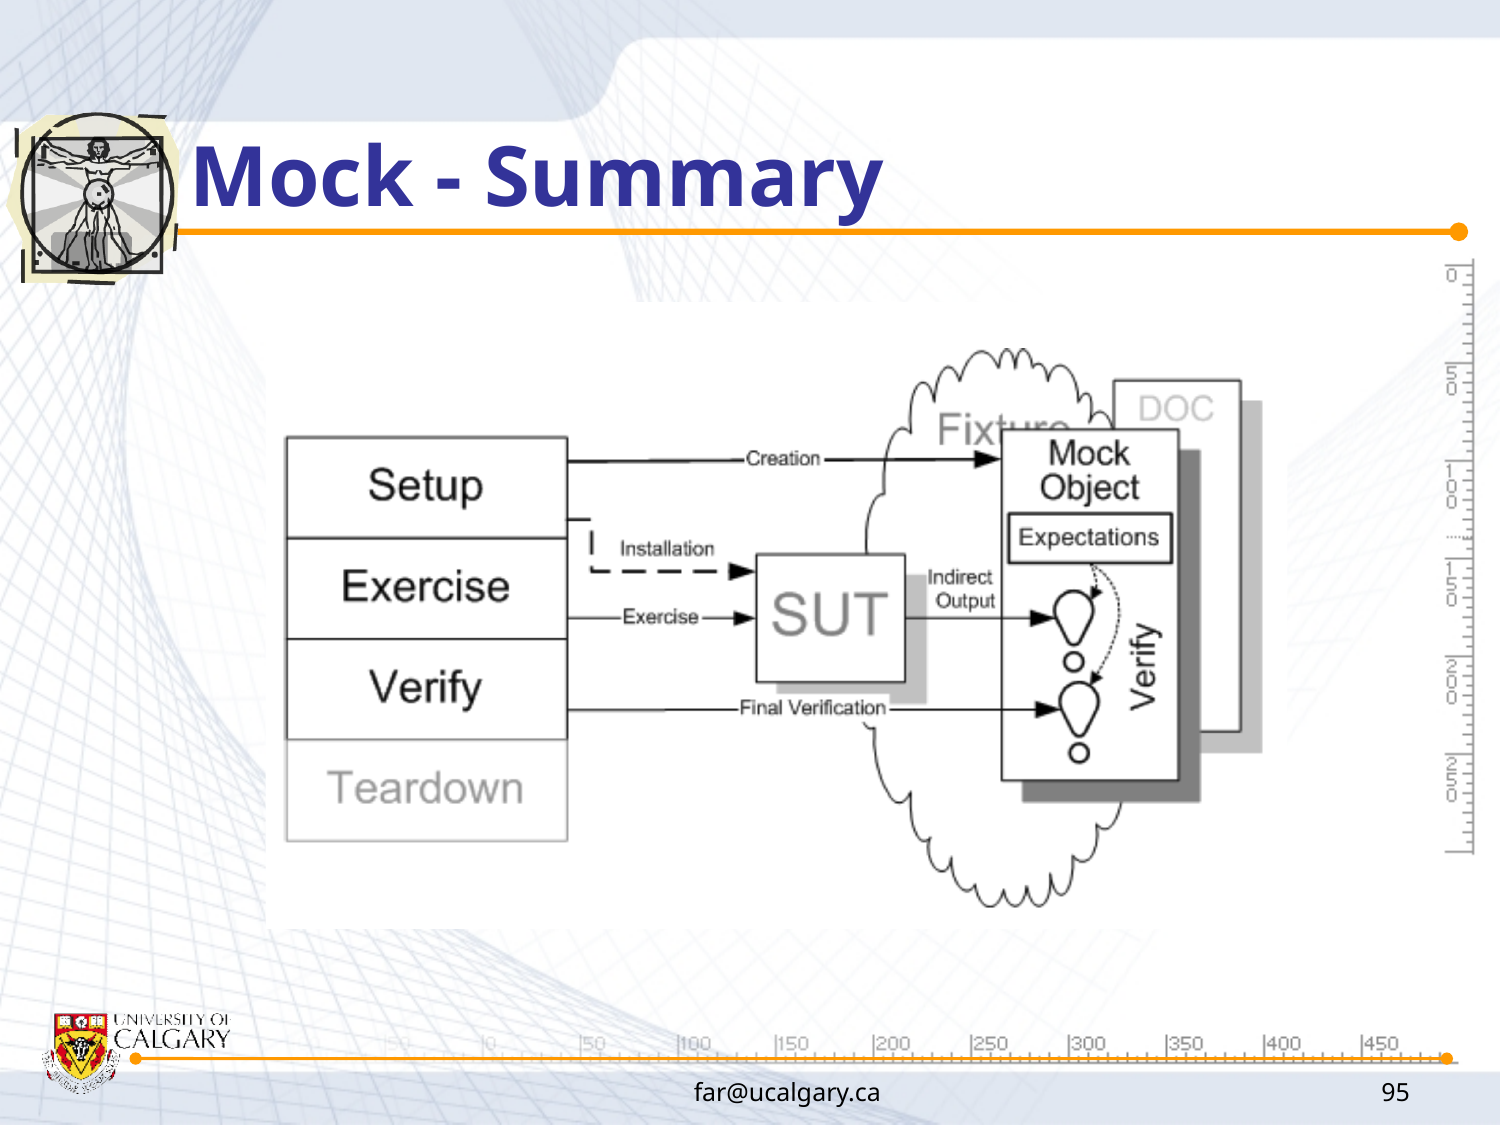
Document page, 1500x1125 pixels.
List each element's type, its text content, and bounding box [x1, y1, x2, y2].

slide_number 95 [1112, 1051, 1426, 1118]
footer far@ucalgary.ca [549, 1051, 1026, 1118]
picture [0, 0, 1500, 1125]
title Mock - Summary [174, 42, 1468, 231]
